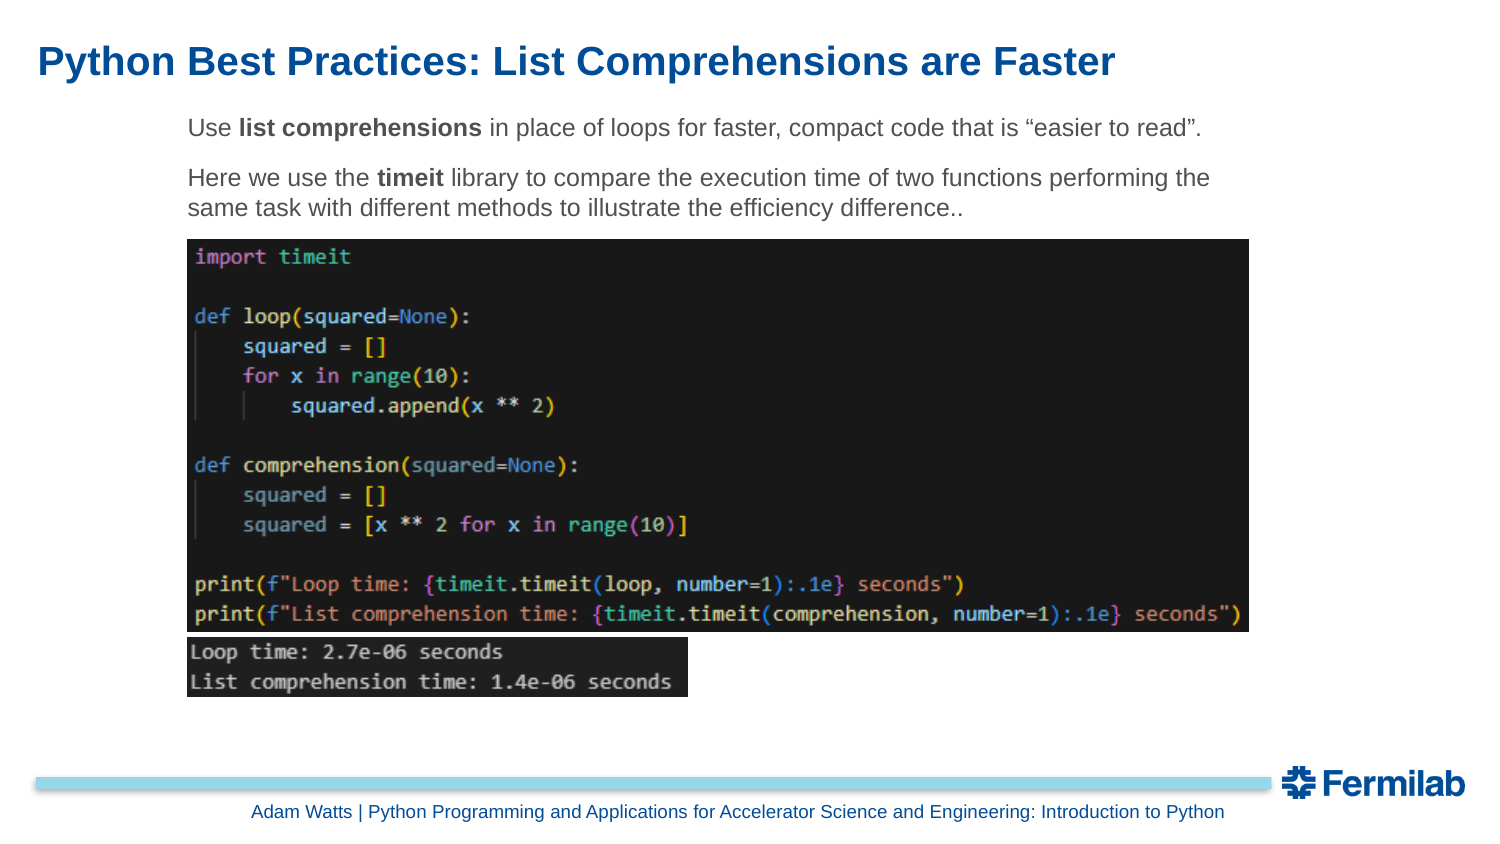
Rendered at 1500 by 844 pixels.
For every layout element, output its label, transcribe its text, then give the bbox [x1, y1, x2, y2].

title Python Best Practices: List Comprehensions are Faster [37, 30, 1463, 84]
footer Adam Watts | Python Programming and Applications for Accelerator Science and Engineering: Introduction to Python [251, 800, 1279, 831]
picture [187, 238, 1249, 632]
picture [1282, 766, 1465, 799]
picture [187, 636, 688, 697]
list Use list comprehensions in place of loops for faster, compact code that is “easier to read”. Here we use the timeit library to compare the execution time of two functions performing the same task with different methods to illustrate the efficiency difference.. [187, 111, 1249, 204]
